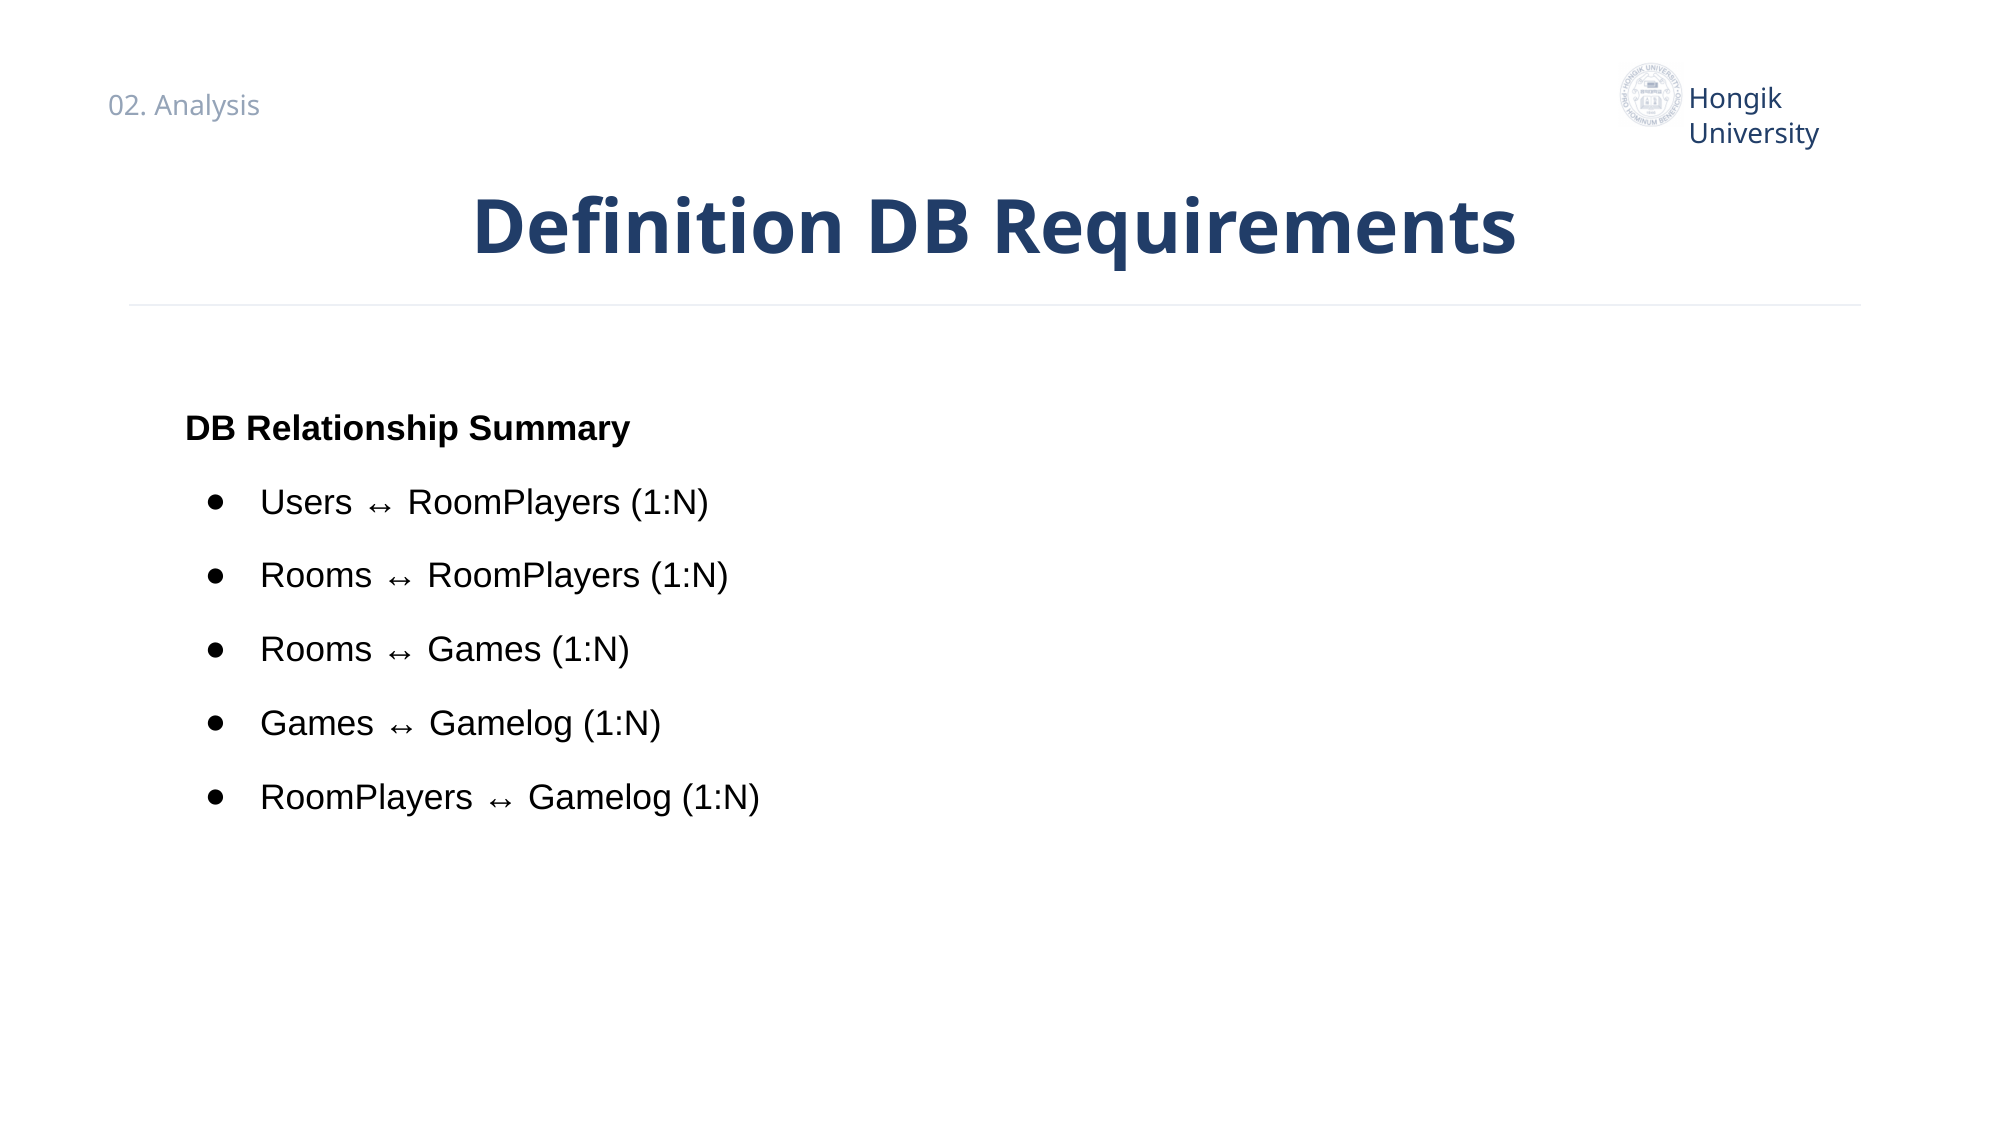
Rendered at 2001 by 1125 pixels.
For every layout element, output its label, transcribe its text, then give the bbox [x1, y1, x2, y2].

text_box DB Relationship Summary Users ↔ RoomPlayers (1:N) Rooms ↔ RoomPlayers (1:N) Rooms ↔ Games (1:N) Games ↔ Gamelog (1:N) RoomPlayers ↔ Gamelog (1:N) [170, 383, 1862, 832]
text_box Definition DB Requirements [170, 171, 1821, 277]
text_box 02. Analysis [93, 79, 784, 129]
picture [1617, 62, 1684, 127]
text_box Hongik University [1688, 79, 1907, 129]
